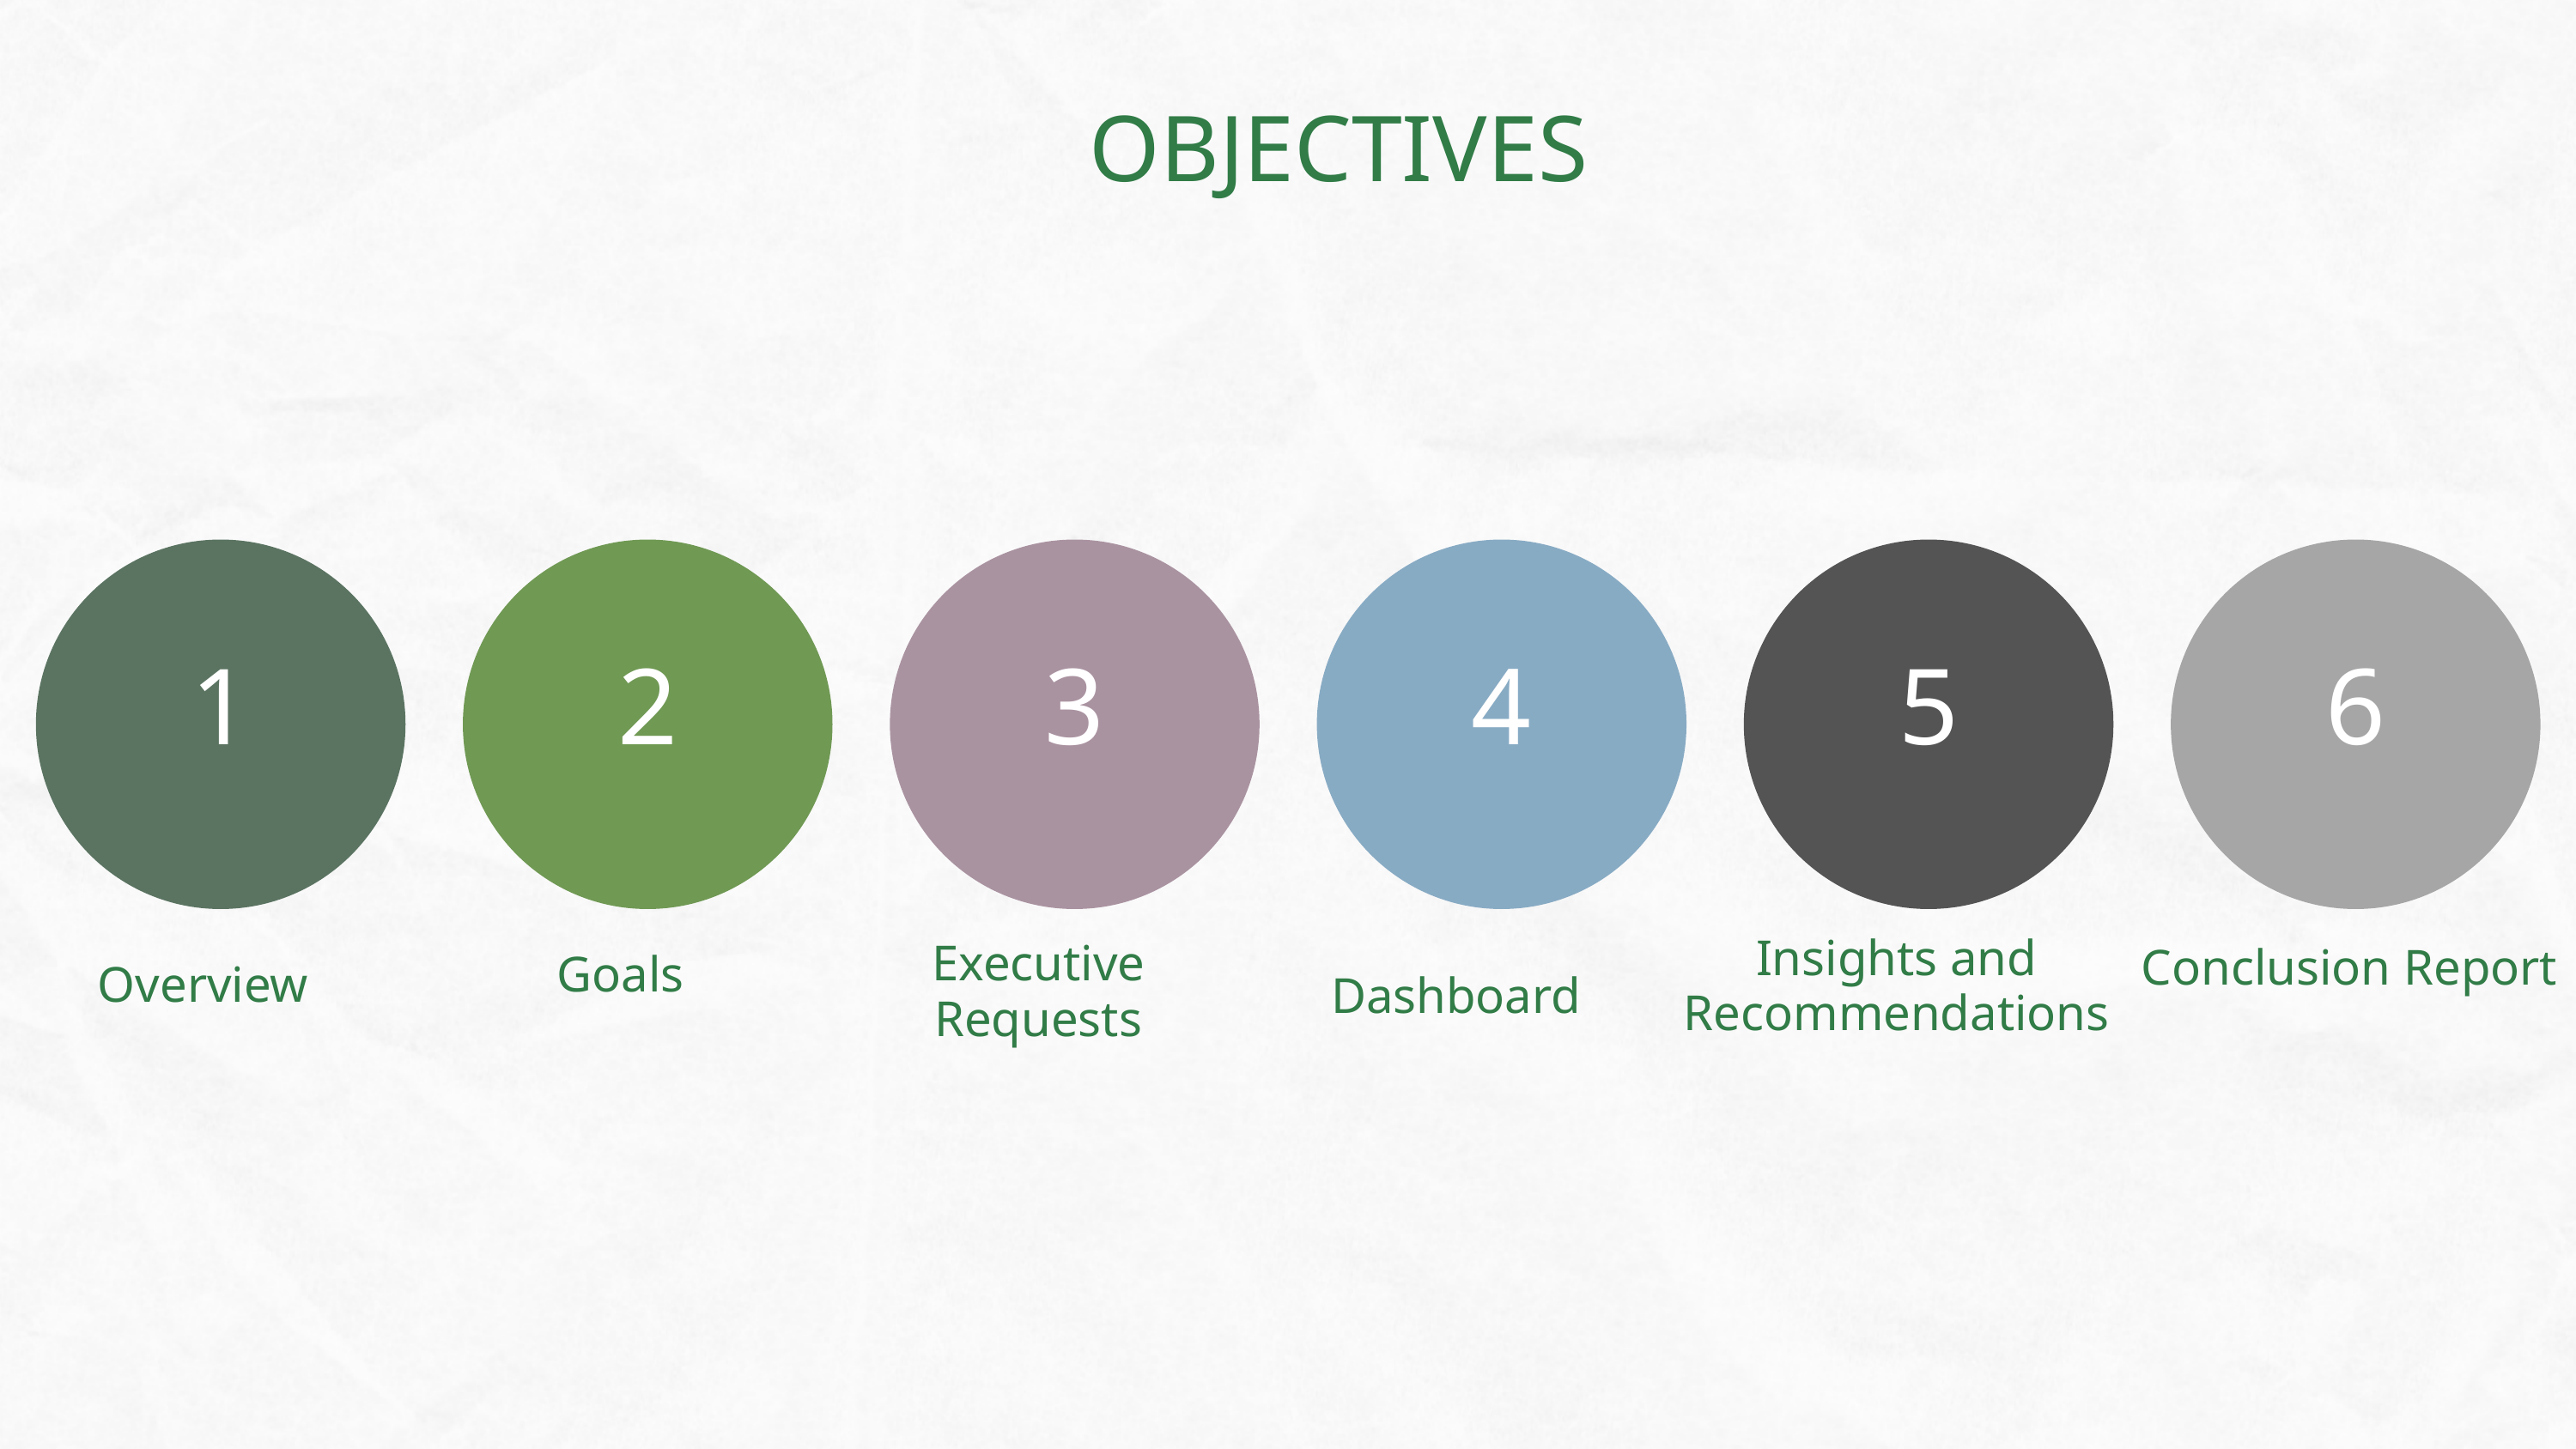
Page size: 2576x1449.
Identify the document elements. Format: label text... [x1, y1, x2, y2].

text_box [462, 539, 833, 910]
text_box Dashboard [1242, 967, 1669, 1023]
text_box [2170, 539, 2541, 910]
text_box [1316, 539, 1687, 910]
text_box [890, 539, 1261, 910]
text_box Conclusion Report [2123, 938, 2576, 995]
text_box Insights and Recommendations [1669, 929, 2123, 1040]
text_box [35, 539, 406, 910]
text_box [0, 0, 2576, 1449]
text_box Executive Requests [849, 934, 1227, 1046]
text_box Overview [15, 956, 392, 1012]
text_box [1743, 539, 2114, 910]
text_box Goals [406, 945, 835, 1002]
text_box OBJECTIVES [764, 94, 1912, 200]
